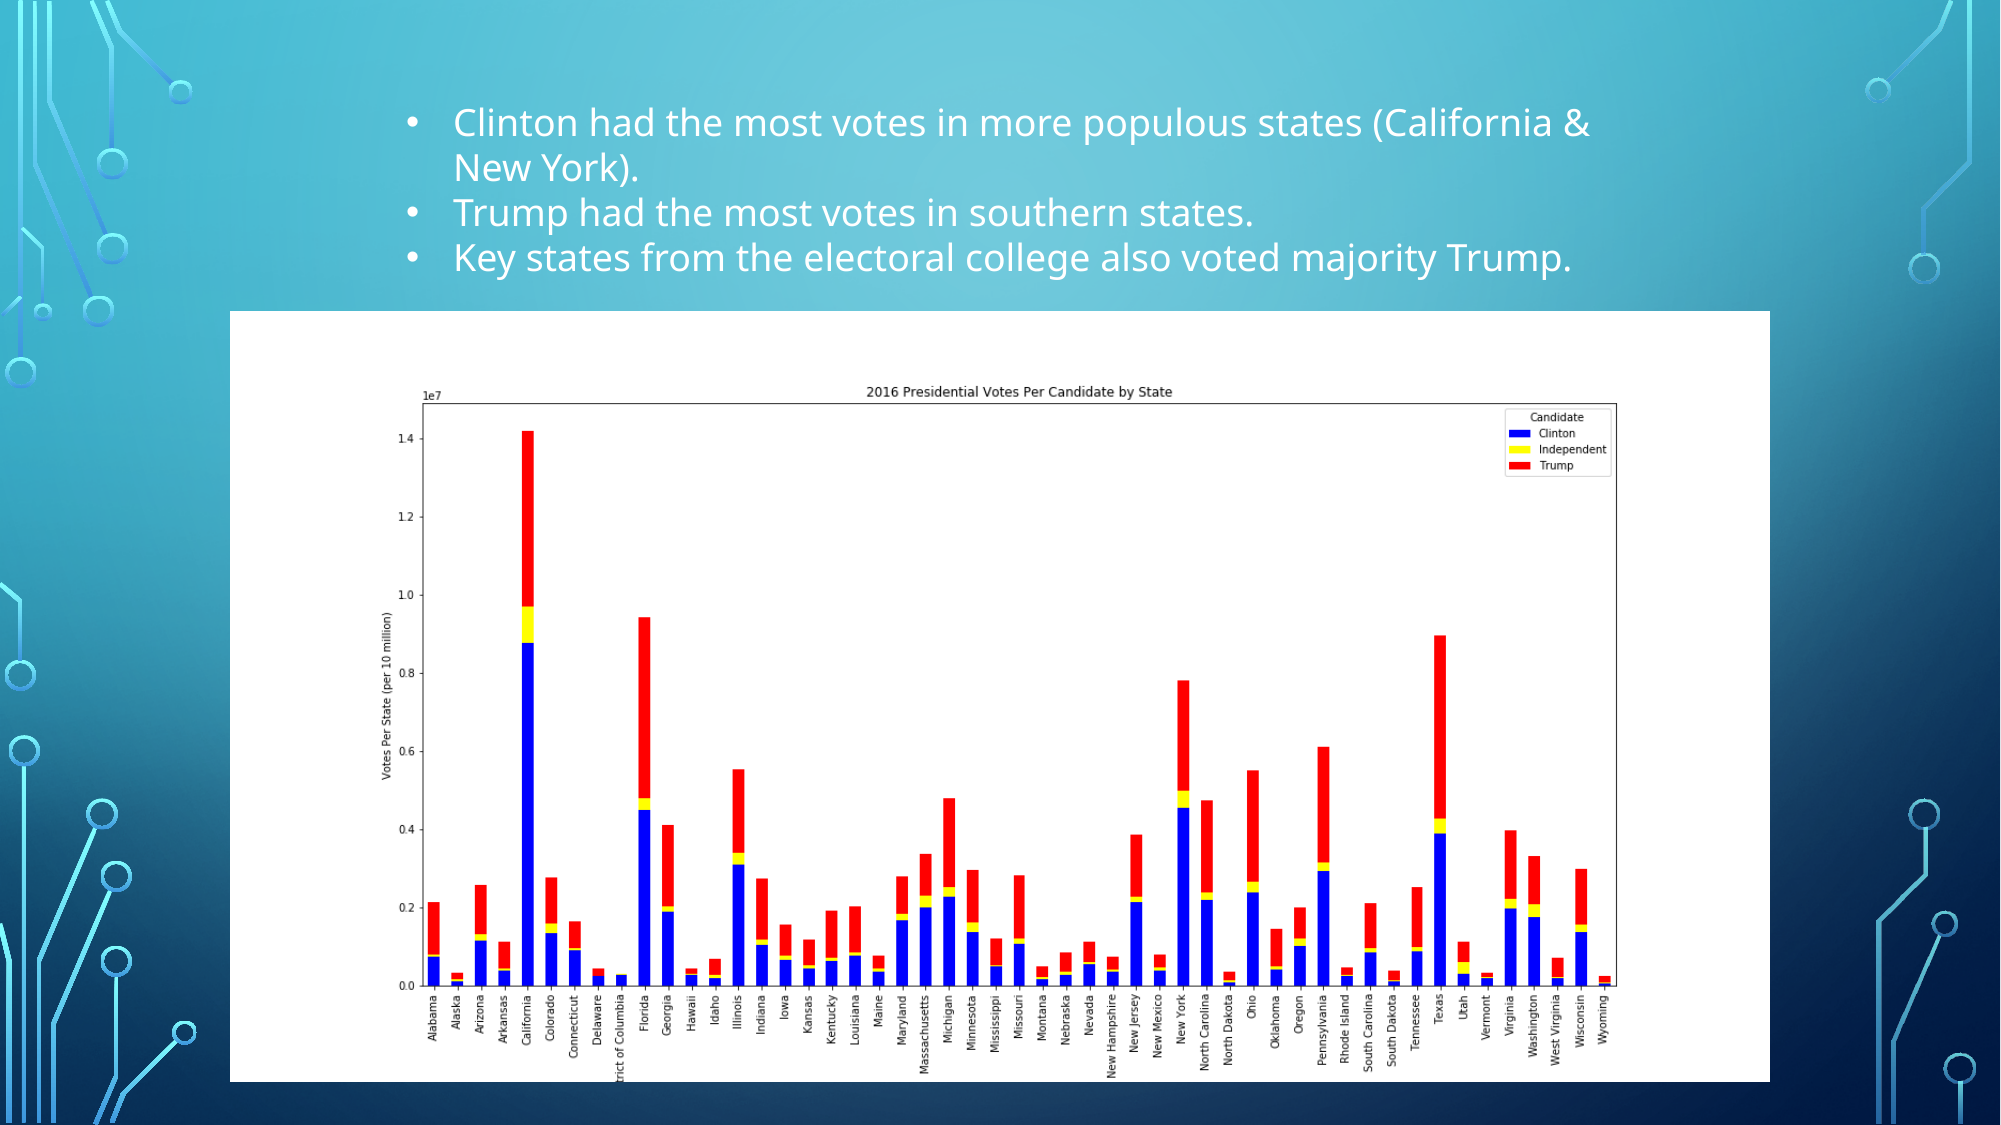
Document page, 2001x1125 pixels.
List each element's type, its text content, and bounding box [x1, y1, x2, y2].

text_box Clinton had the most votes in more populous states (California & New York). Trump had the most votes in southern states. Key states from the electoral college also voted majority Trump. [391, 91, 1609, 311]
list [229, 311, 1771, 1083]
